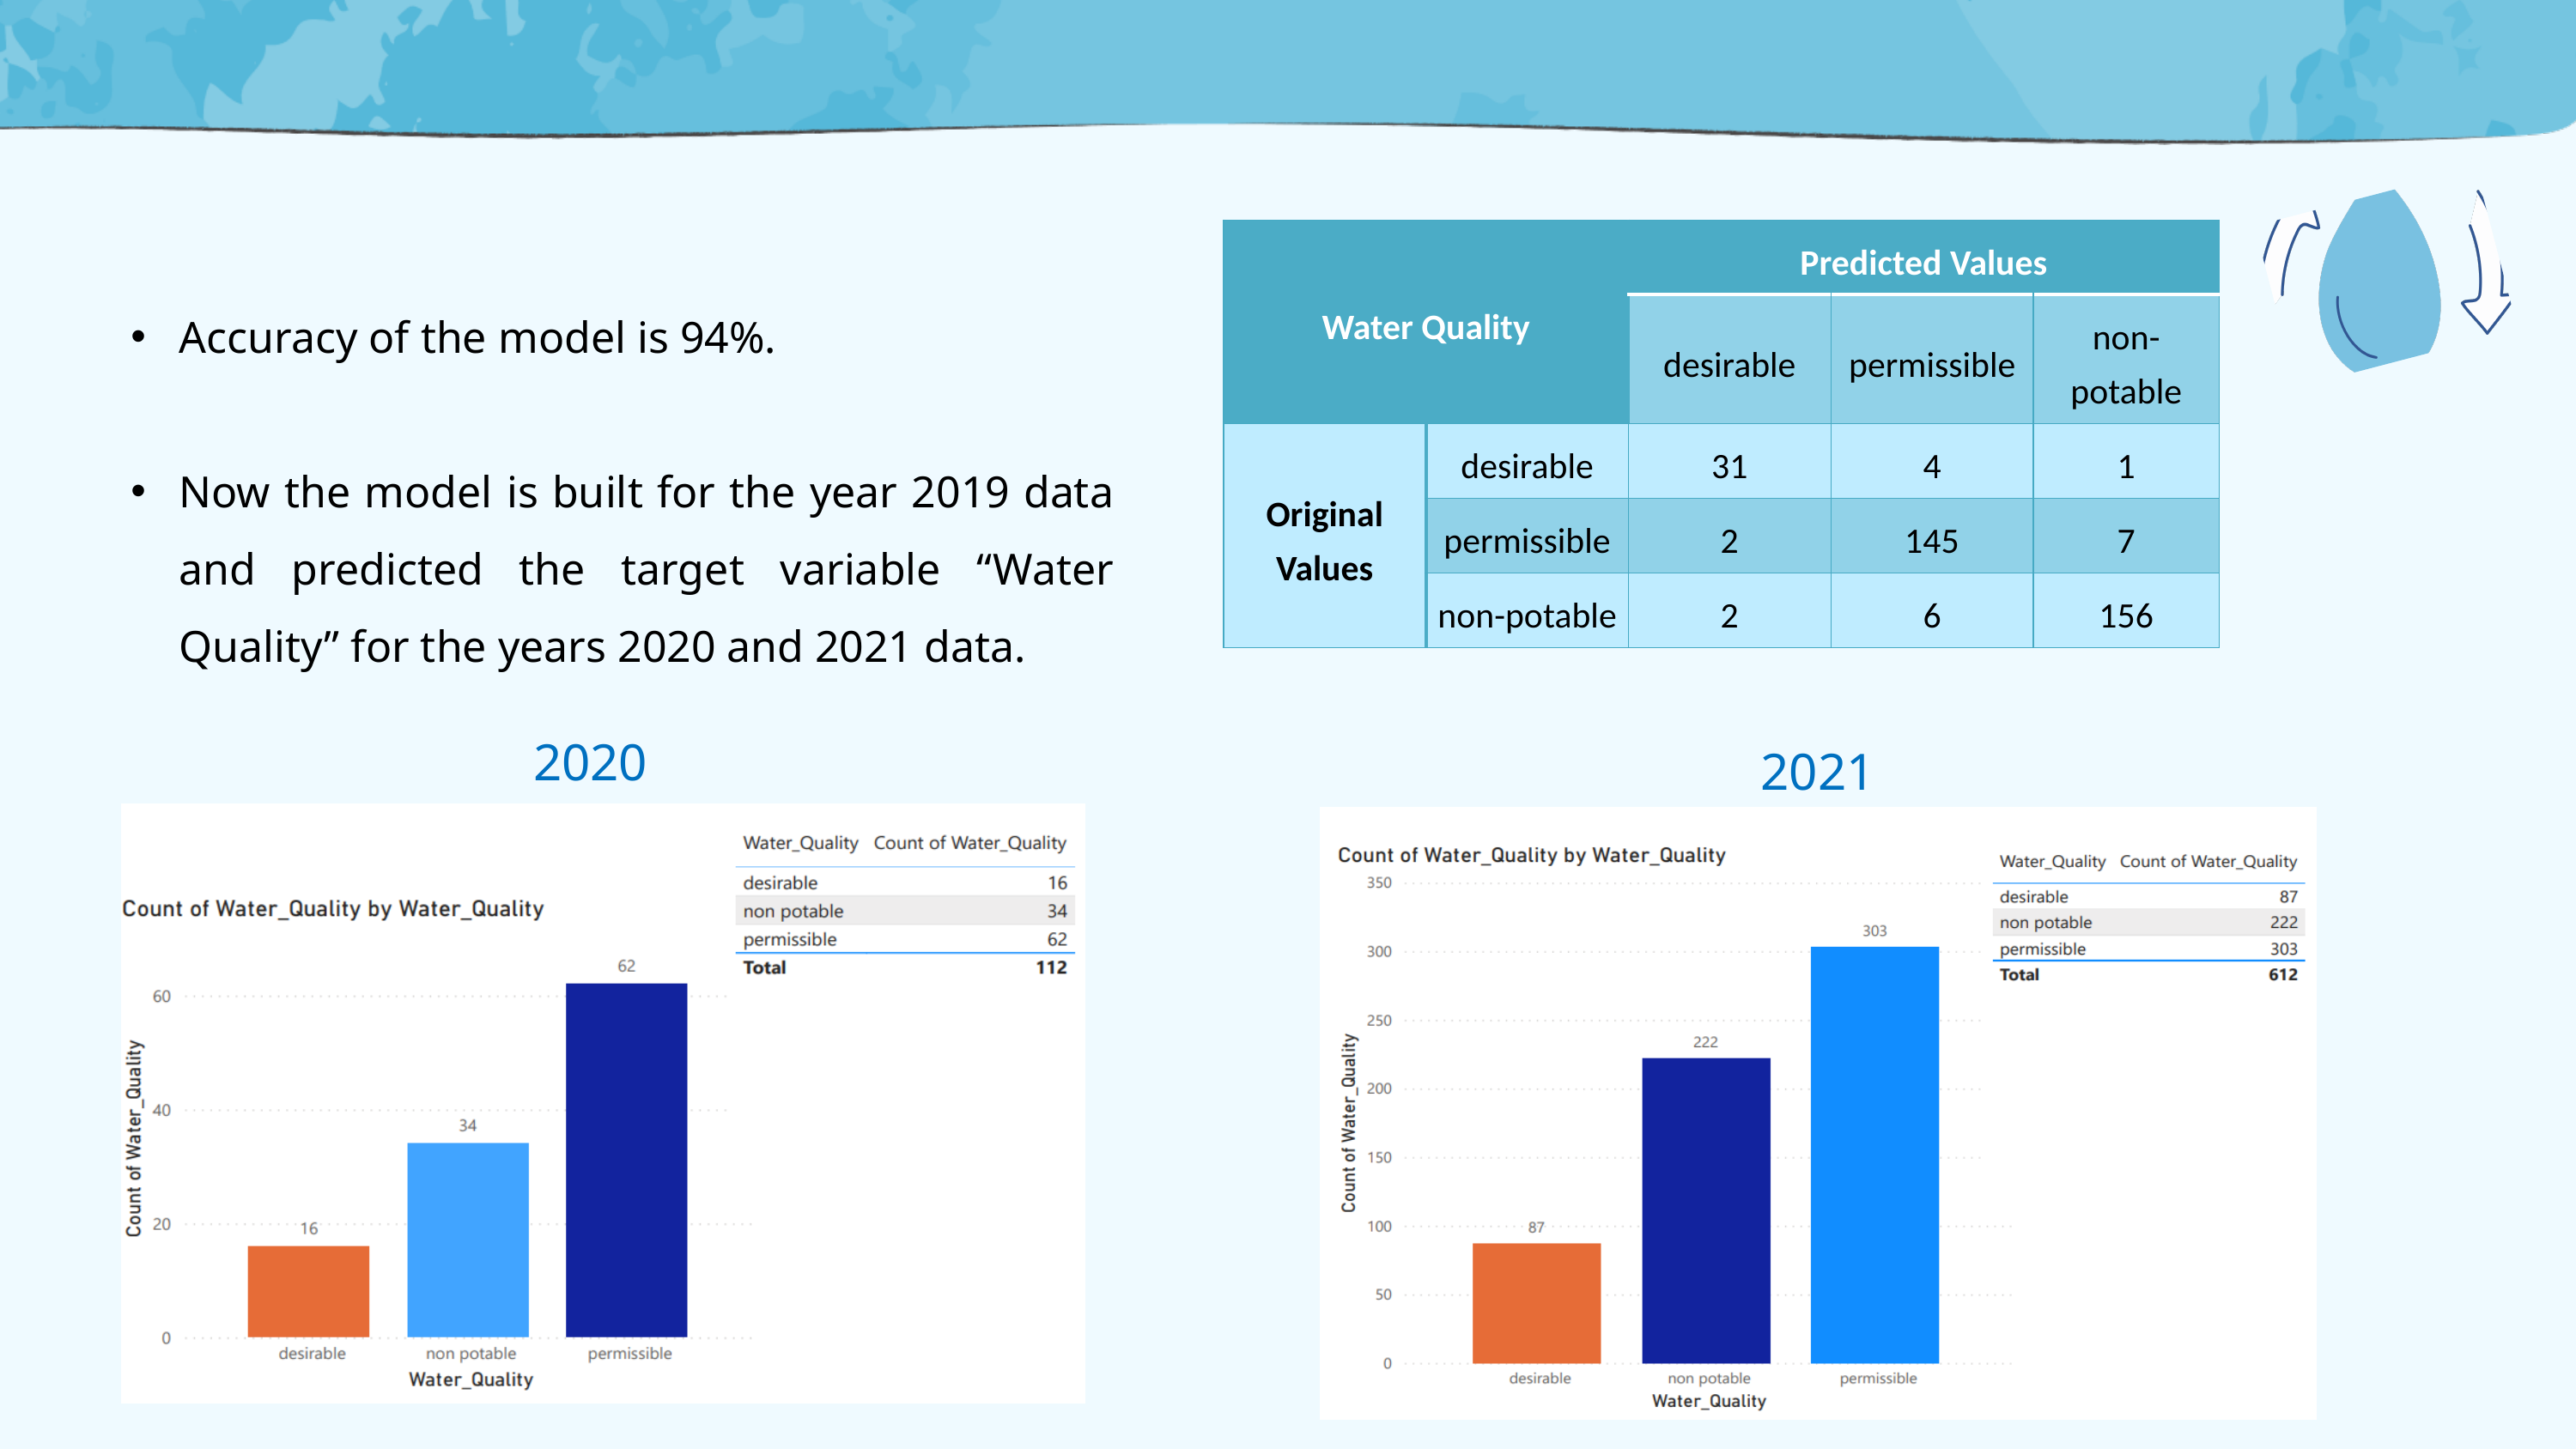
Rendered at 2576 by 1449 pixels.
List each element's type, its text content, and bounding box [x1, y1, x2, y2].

table_cell 4 [1832, 424, 2032, 498]
picture [1320, 807, 2317, 1421]
table_cell 2 [1629, 573, 1831, 647]
table_cell 156 [2034, 573, 2219, 647]
text_box [2254, 168, 2518, 388]
table_header Predicted Values [1630, 221, 2219, 293]
table_cell 7 [2034, 499, 2219, 573]
table_header Water Quality [1224, 221, 1627, 423]
text_box 2021 [1609, 734, 2027, 806]
table_cell 31 [1629, 424, 1831, 498]
table_cell non-potable [2034, 296, 2219, 423]
text_box 2020 [311, 724, 870, 797]
picture [120, 803, 1085, 1404]
table_cell Original Values [1224, 424, 1425, 647]
table_cell 6 [1832, 573, 2032, 647]
table_cell 2 [1629, 499, 1831, 573]
table_cell permissible [1832, 296, 2032, 423]
table_cell non-potable [1428, 573, 1628, 647]
table_cell desirable [1630, 296, 1831, 423]
table_cell desirable [1428, 424, 1628, 498]
table_cell permissible [1428, 499, 1628, 573]
text_box [0, 0, 2576, 145]
table_cell 145 [1832, 499, 2032, 573]
text_box Accuracy of the model is 94%. Now the model is built for the year 2019 data and predicted the target variable “Water Quality” for the years 2020 and 2021 data. [118, 277, 1127, 677]
table_cell 1 [2034, 424, 2219, 498]
